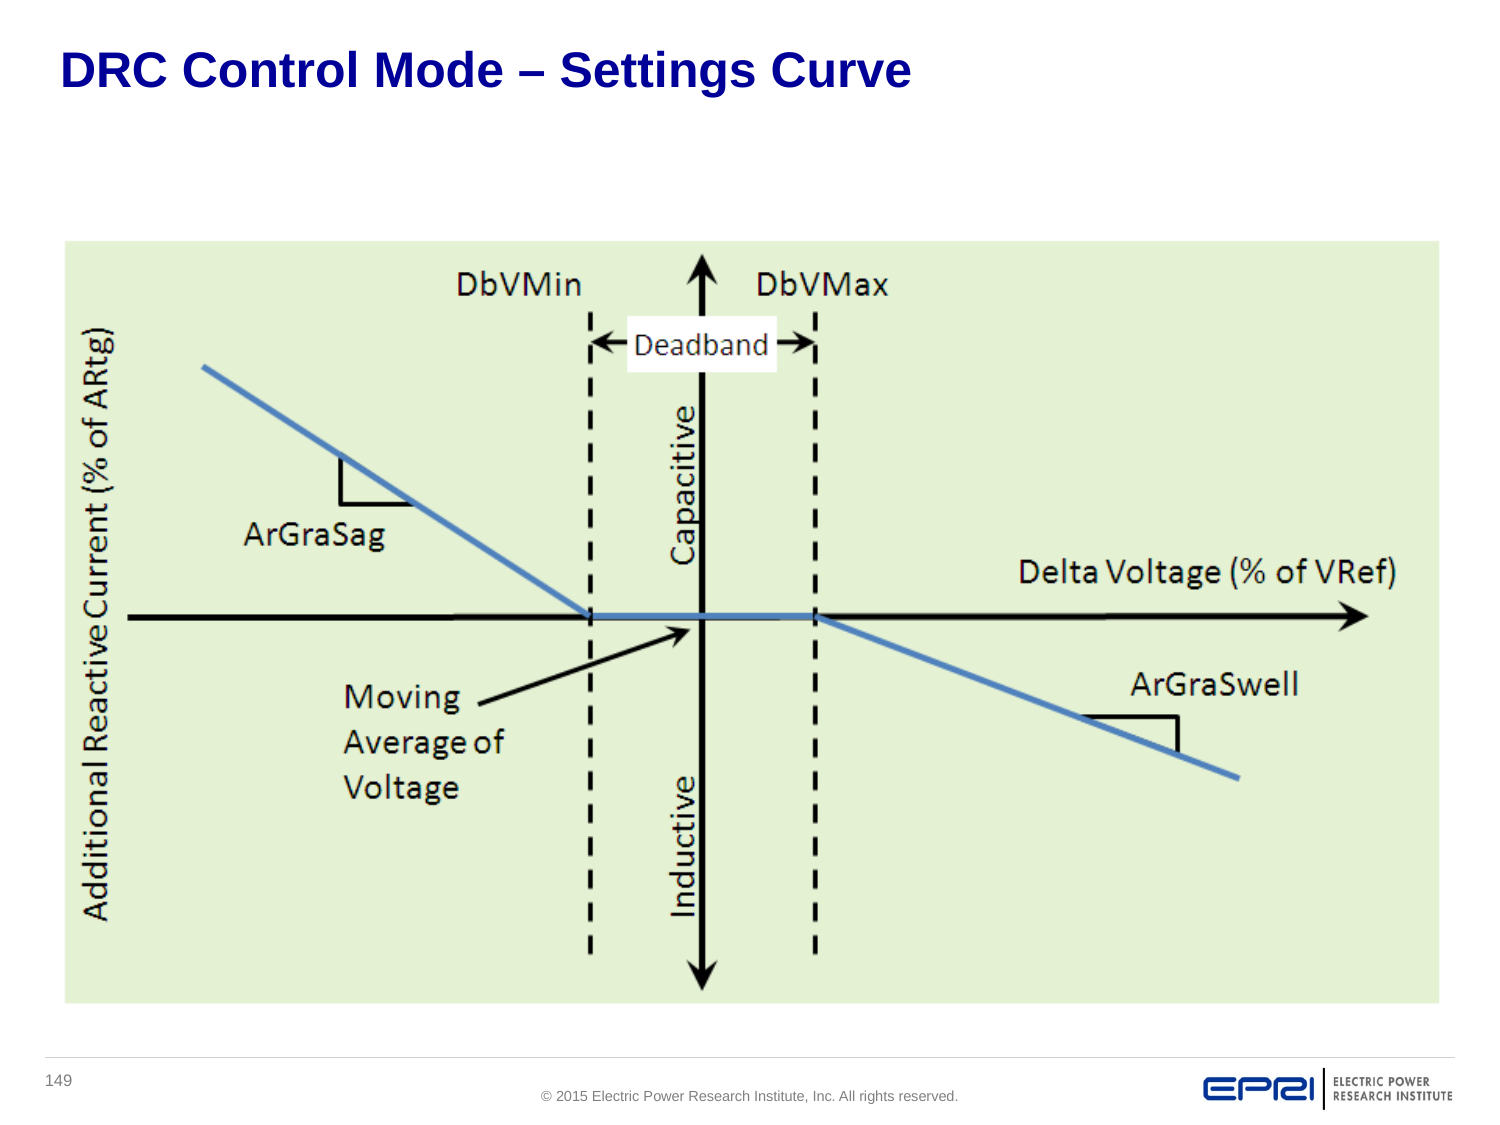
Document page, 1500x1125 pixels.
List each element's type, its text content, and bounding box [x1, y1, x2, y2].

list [59, 221, 1441, 1024]
picture [1200, 1064, 1455, 1113]
title DRC Control Mode – Settings Curve [44, 29, 1456, 151]
